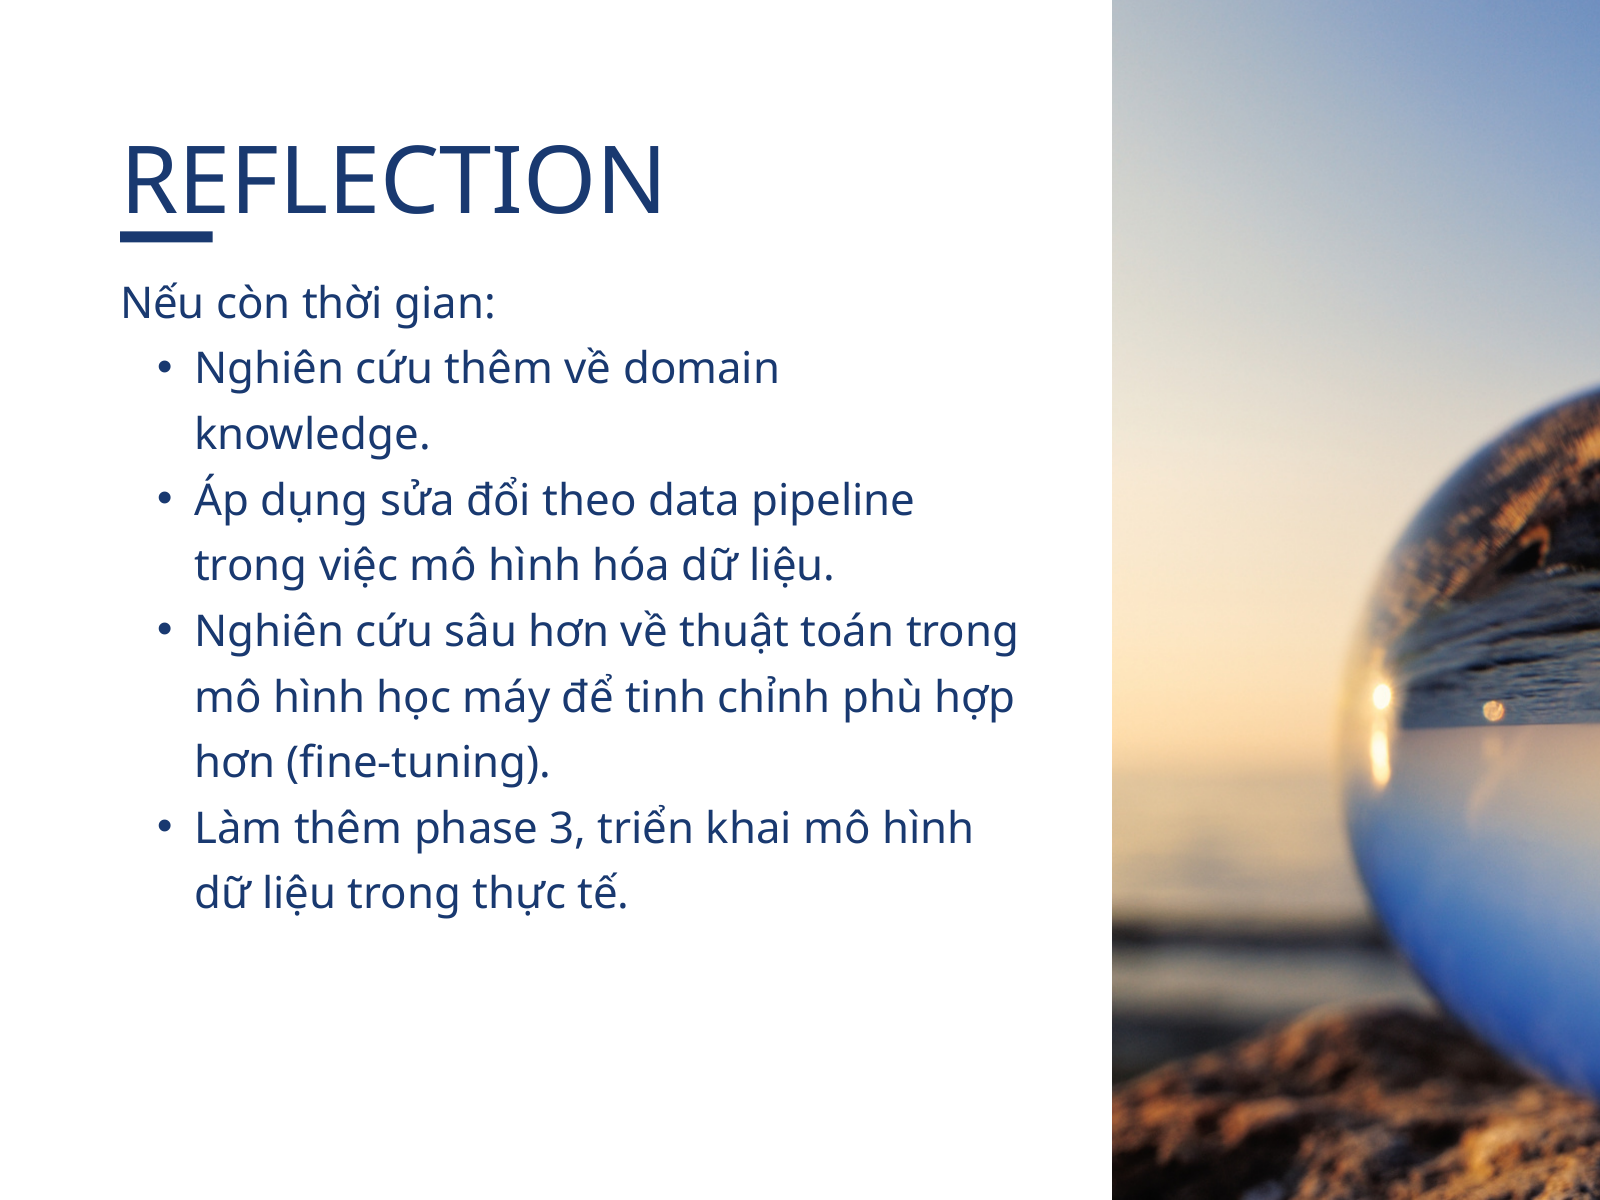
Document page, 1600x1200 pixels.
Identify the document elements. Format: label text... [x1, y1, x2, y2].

text_box [120, 233, 213, 243]
text_box REFLECTION [120, 120, 1023, 233]
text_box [1111, 0, 1600, 1200]
text_box Nếu còn thời gian: Nghiên cứu thêm về domain knowledge. Áp dụng sửa đổi theo data pipeline trong việc mô hình hóa dữ liệu. Nghiên cứu sâu hơn về thuật toán trong mô hình học máy để tinh chỉnh phù hợp hơn (fine-tuning). Làm thêm phase 3, triển khai mô hình dữ liệu trong thực tế. [120, 261, 1023, 918]
